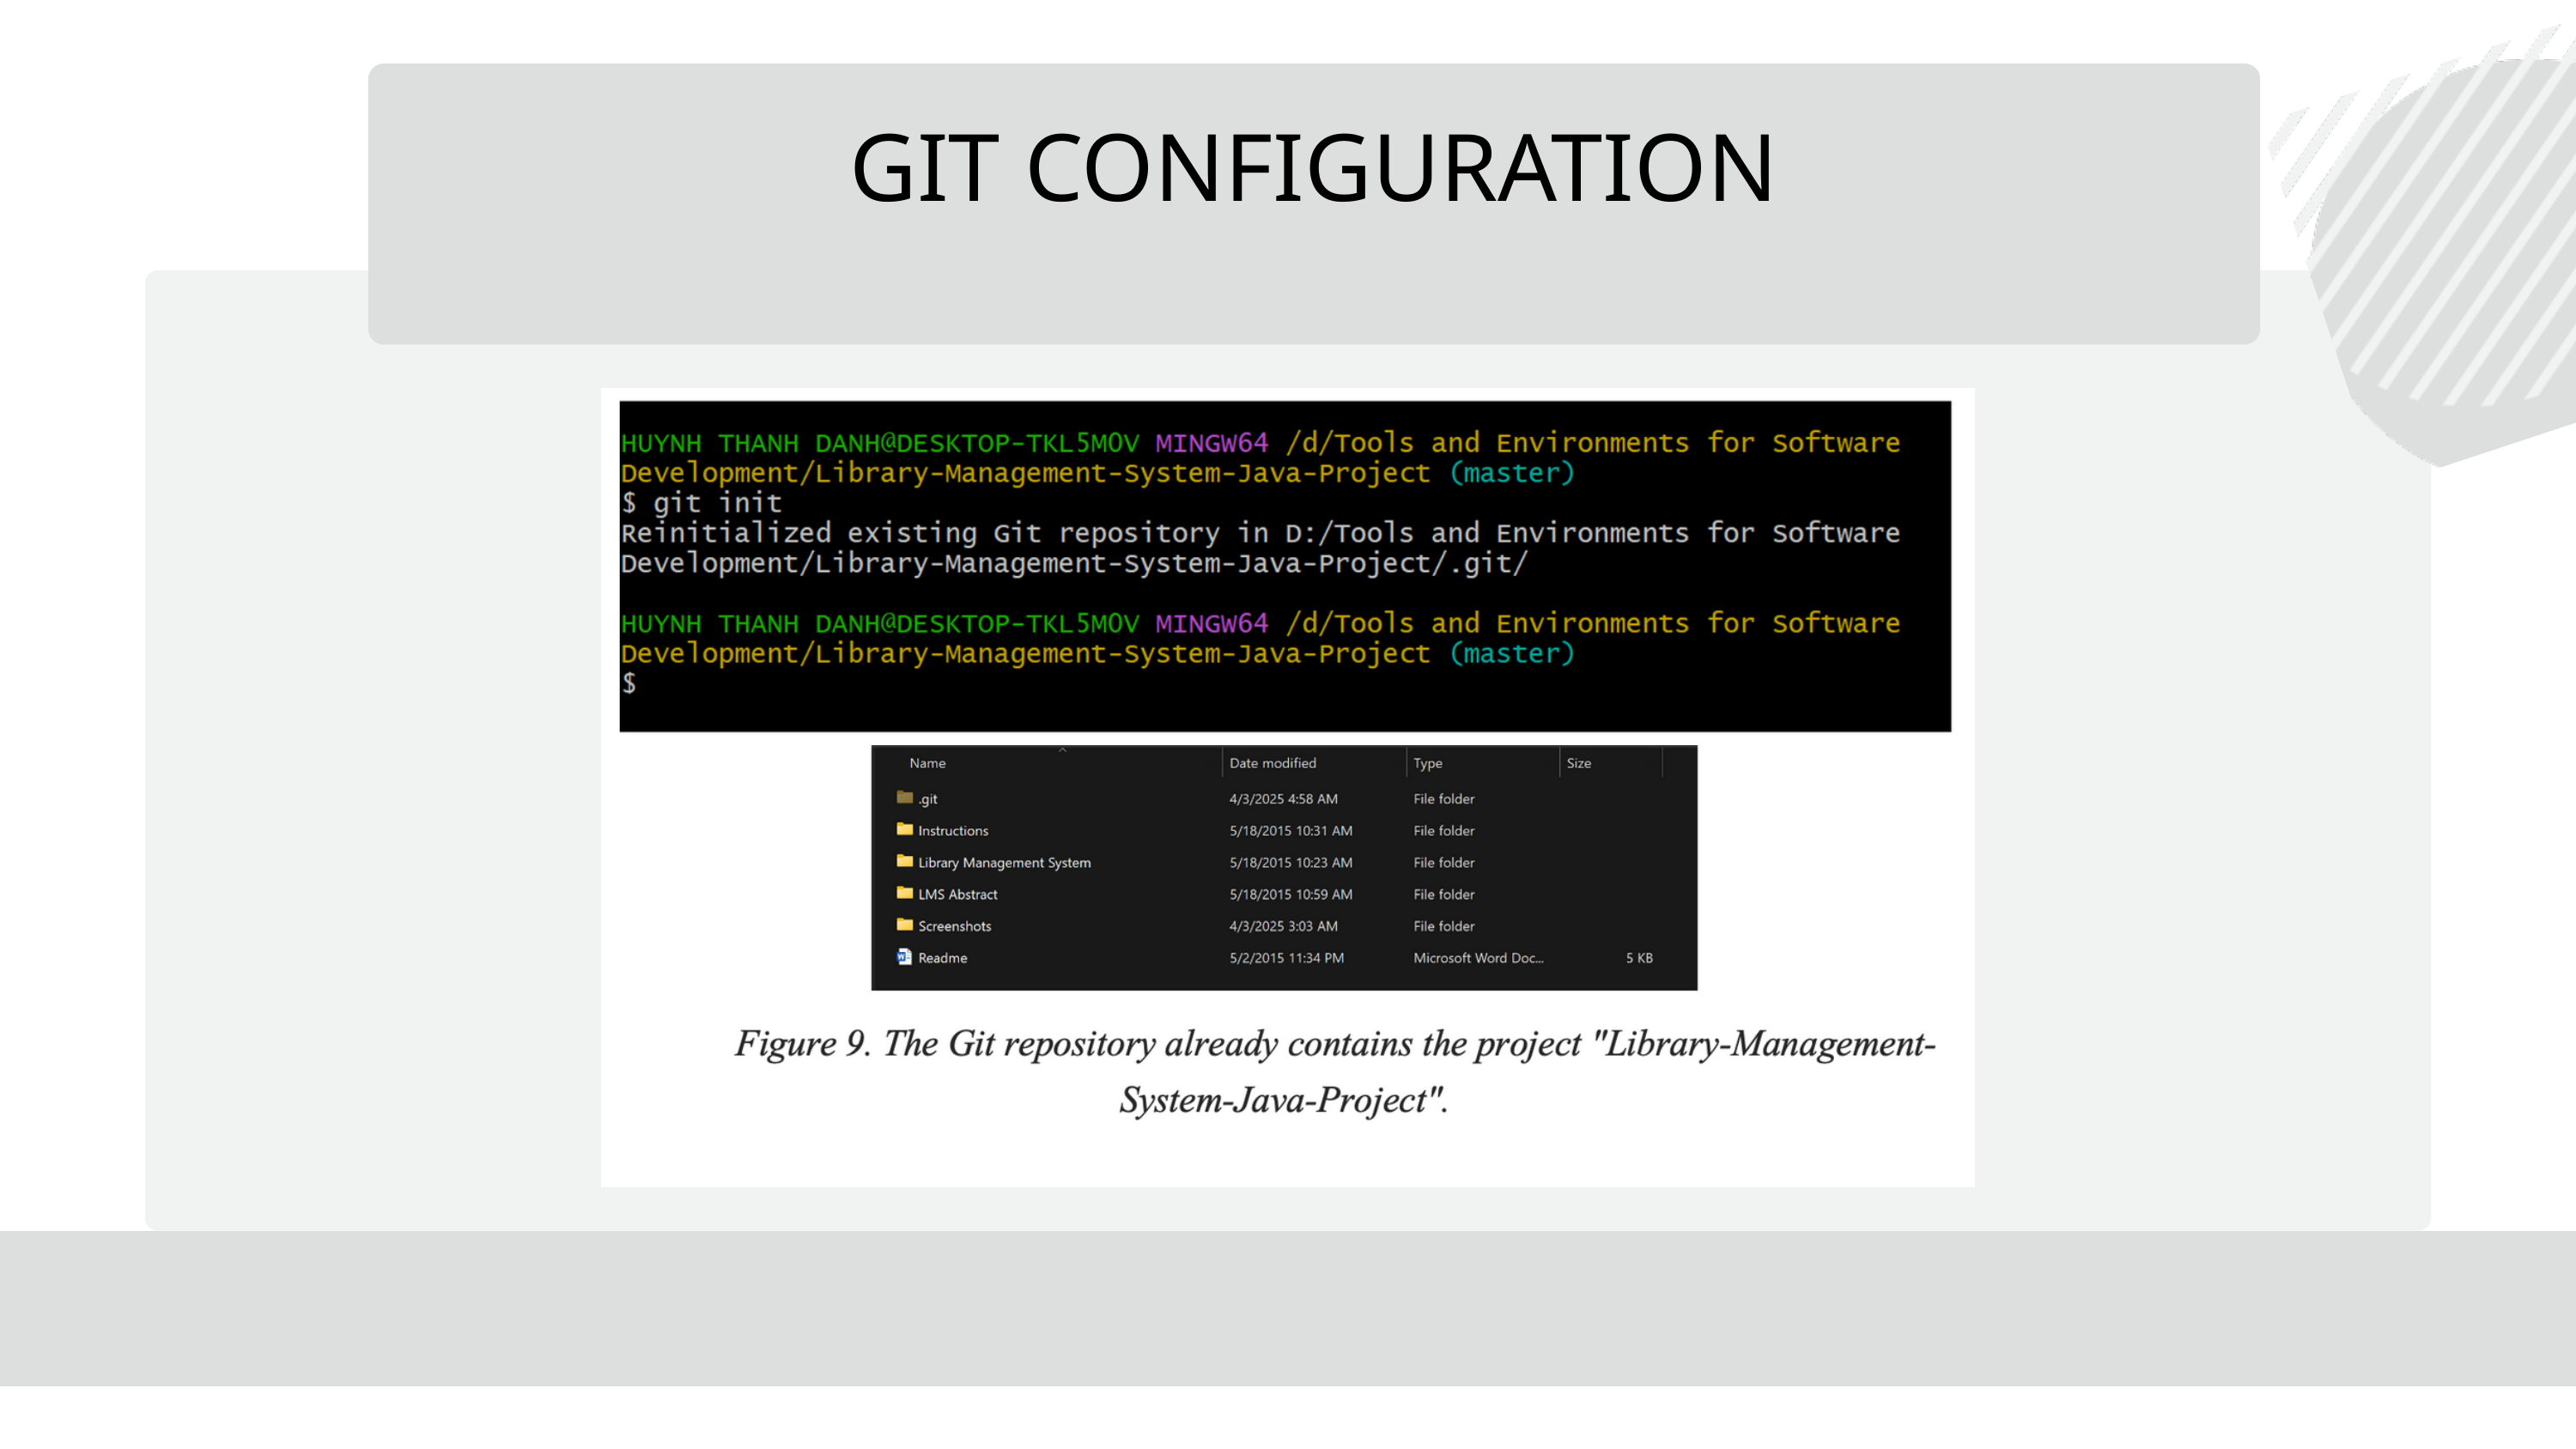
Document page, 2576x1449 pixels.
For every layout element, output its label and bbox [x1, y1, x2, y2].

text_box [144, 270, 2432, 1228]
text_box [368, 63, 2261, 345]
text_box [2267, 18, 2576, 469]
text_box [0, 1230, 2576, 1387]
